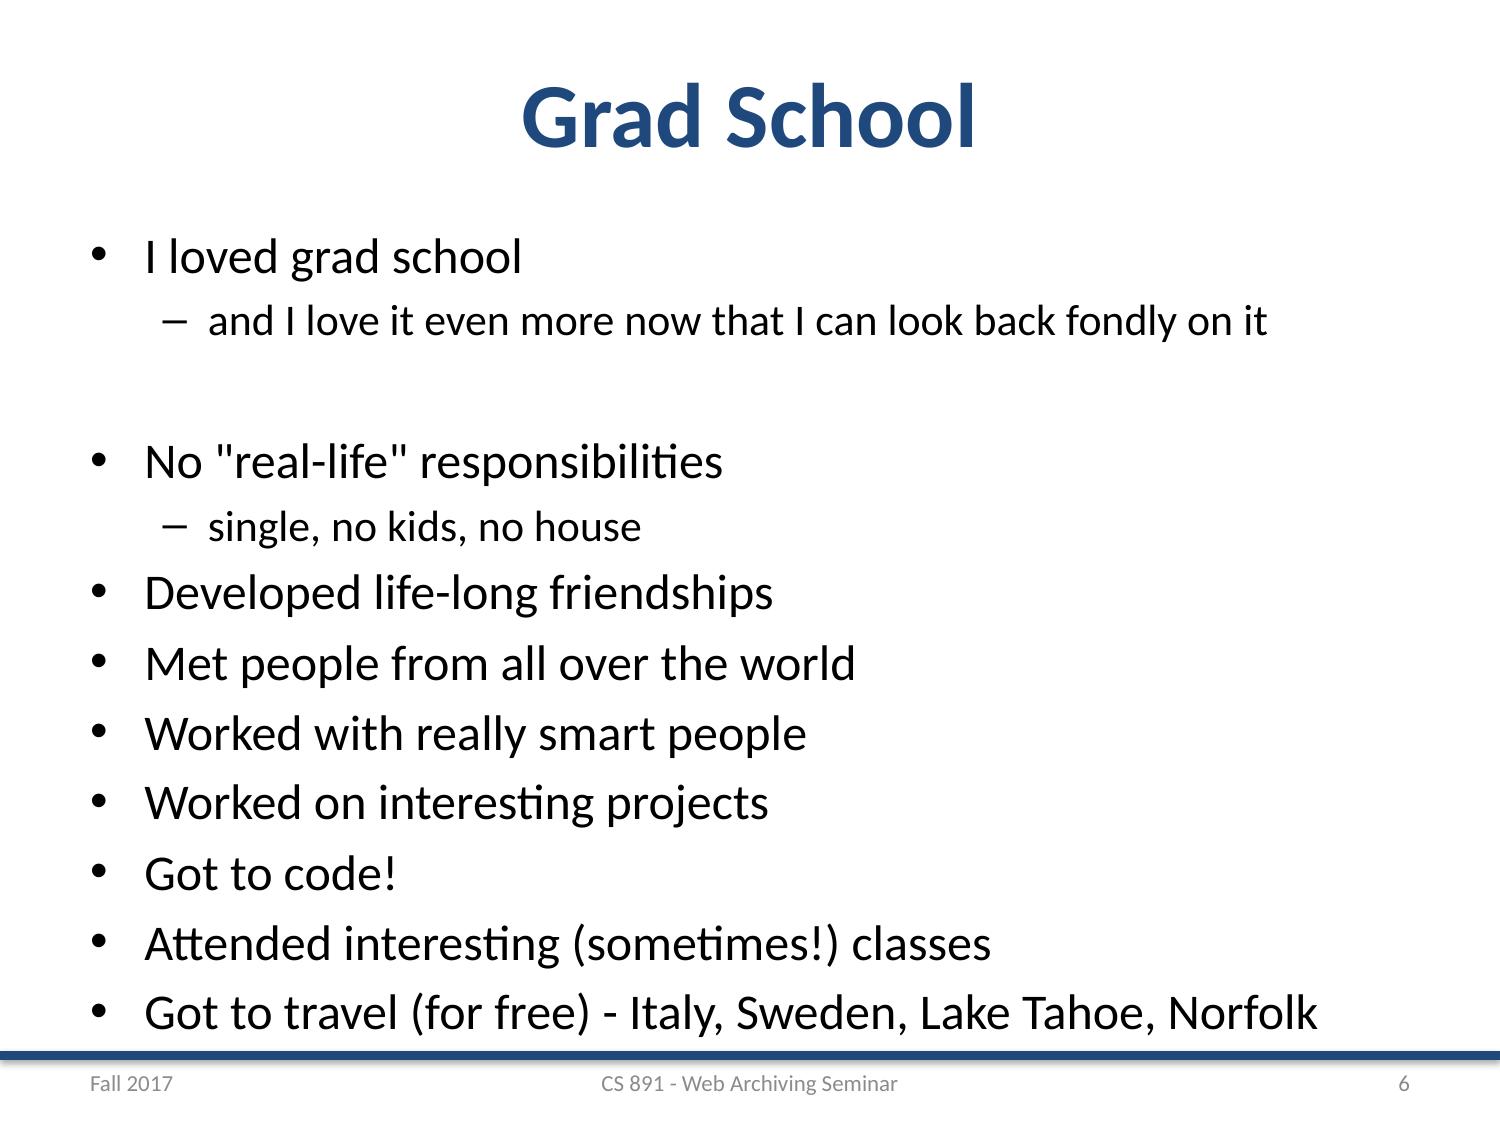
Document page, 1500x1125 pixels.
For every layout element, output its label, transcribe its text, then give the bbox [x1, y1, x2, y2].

slide_number 6 [1074, 1062, 1425, 1103]
list I loved grad school and I love it even more now that I can look back fondly on it No "real-life" responsibilities single, no kids, no house Developed life-long friendships Met people from all over the world Worked with really smart people Worked on interesting projects Got to code! Attended interesting (sometimes!) classes Got to travel (for free) - Italy, Sweden, Lake Tahoe, Norfolk [75, 216, 1425, 1049]
slide_number Fall 2017 [75, 1062, 425, 1103]
title Grad School [75, 33, 1425, 189]
footer CS 891 - Web Archiving Seminar [512, 1062, 988, 1103]
